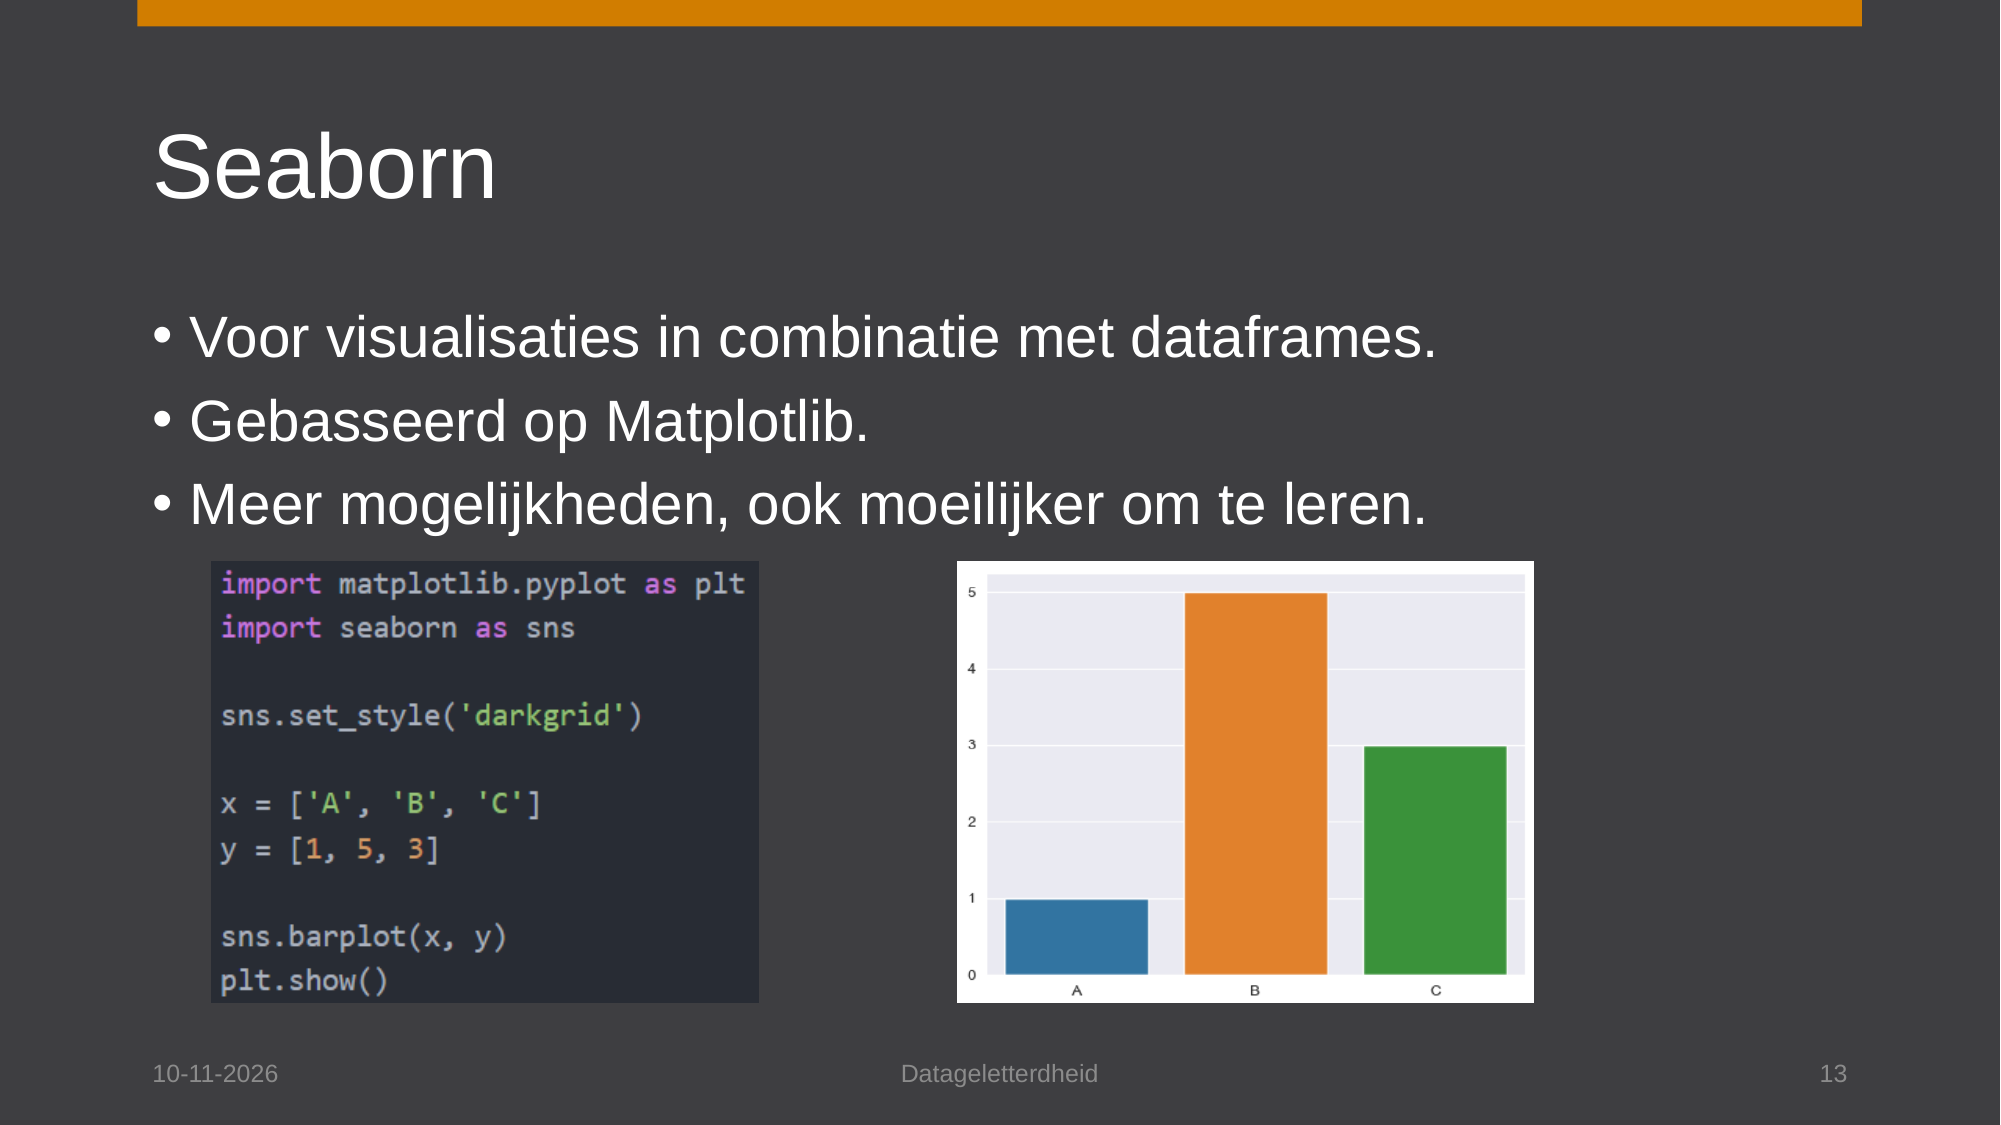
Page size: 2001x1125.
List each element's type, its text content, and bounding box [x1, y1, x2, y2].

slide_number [137, 1042, 588, 1103]
title Seaborn [137, 59, 1863, 278]
footer Datageletterdheid [662, 1042, 1338, 1103]
list Voor visualisaties in combinatie met dataframes. Gebasseerd op Matplotlib. Meer mogelijkheden, ook moeilijker om te leren. [137, 299, 1863, 981]
picture [211, 561, 759, 1003]
picture [957, 561, 1534, 1003]
slide_number 13 [1412, 1042, 1863, 1103]
